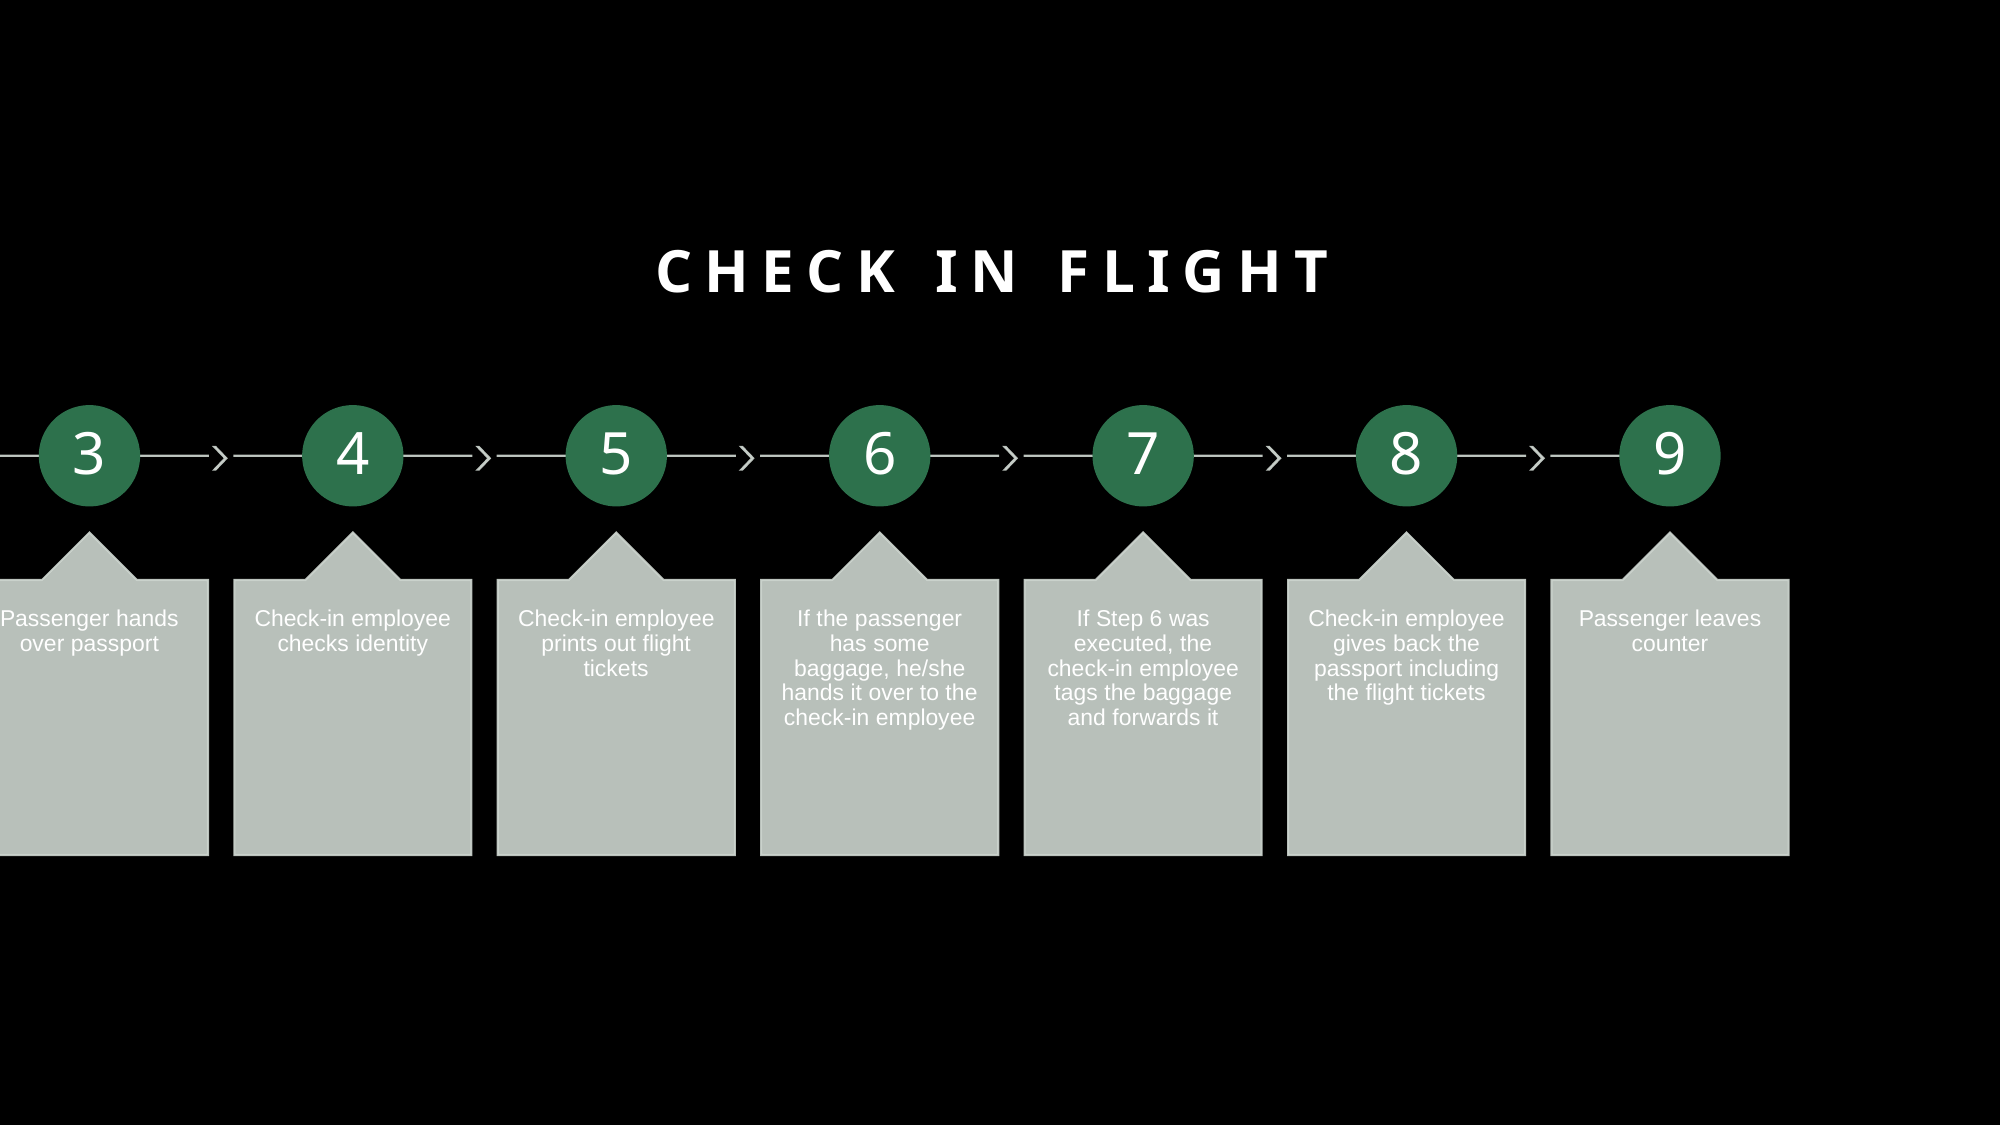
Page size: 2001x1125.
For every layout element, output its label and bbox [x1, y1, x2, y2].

text_box [0, 171, 1816, 1090]
